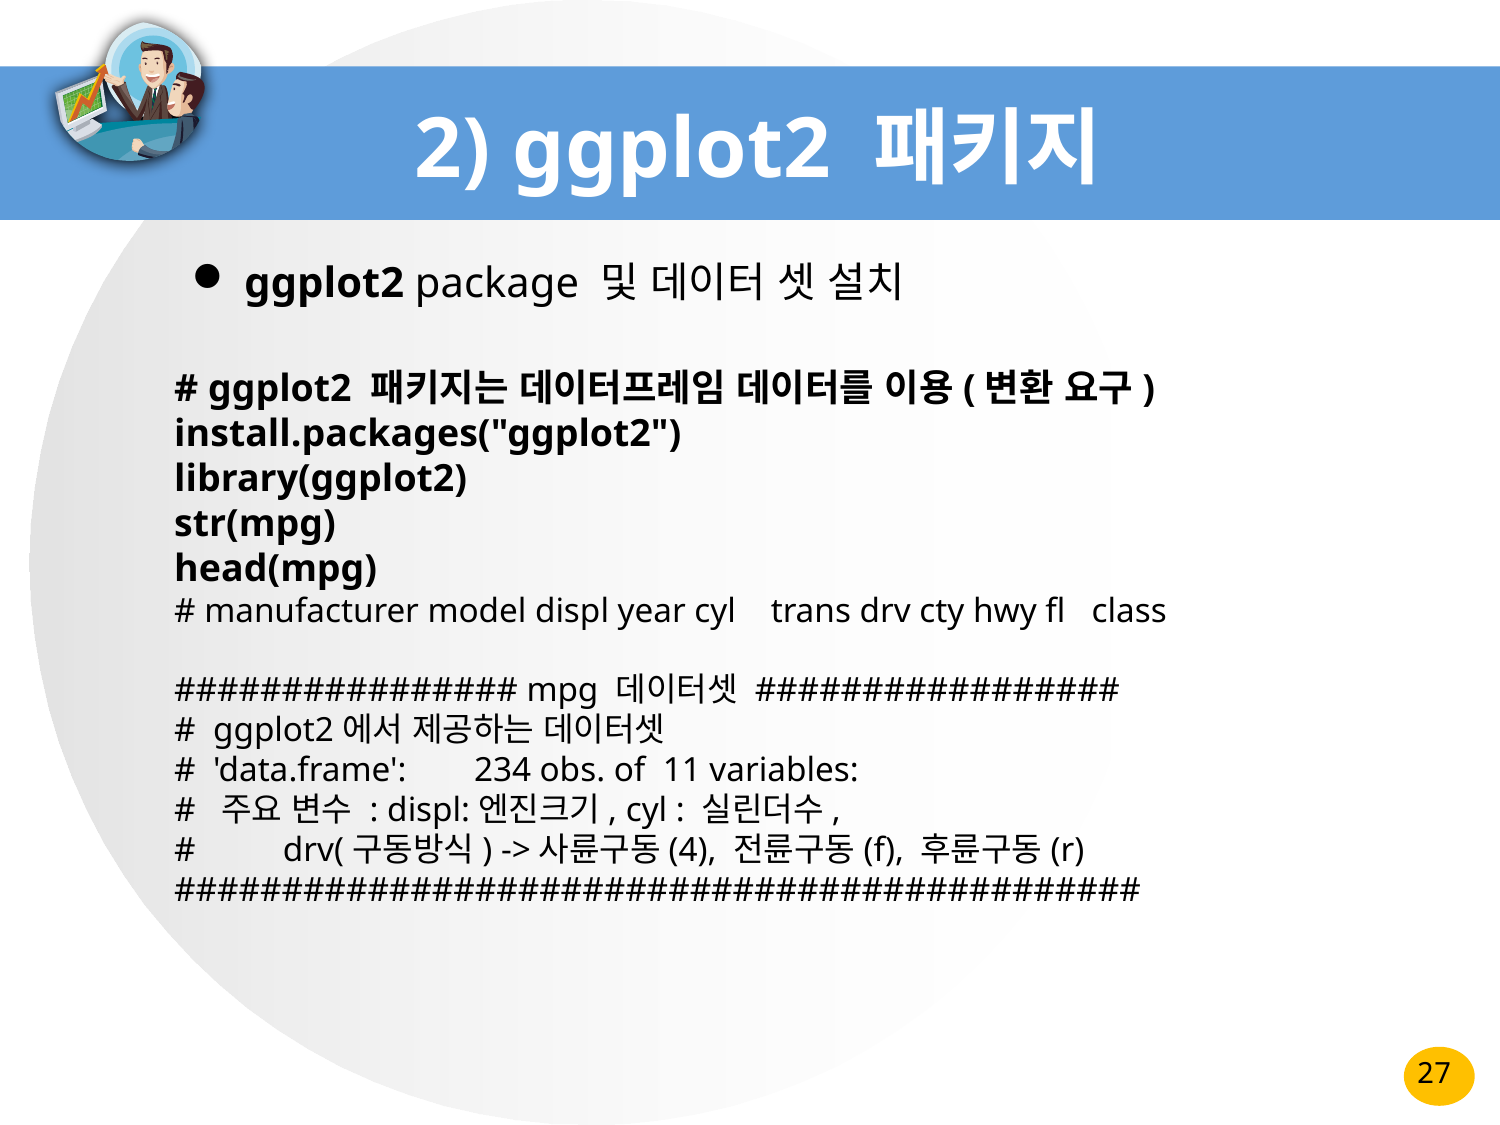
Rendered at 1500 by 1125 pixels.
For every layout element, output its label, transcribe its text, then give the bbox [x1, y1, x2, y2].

title 2) ggplot2 패키지 [17, 87, 1500, 200]
text_box ggplot2 package 및 데이터 셋 설치 [177, 248, 920, 314]
text_box # ggplot2 패키지는 데이터프레임 데이터를 이용(변환 요구) install.packages("ggplot2") library(ggplot2) str(mpg) head(mpg) # manufacturer model displ year cyl trans drv cty hwy fl class ################ mpg 데이터셋 ################# # ggplot2에서 제공하는 데이터셋 # 'data.frame': 234 obs. of 11 variables: # 주요 변수 : displ:엔진크기, cyl : 실린더수, # drv(구동방식) ->사륜구동(4), 전륜구동(f), 후륜구동(r) ############################################# [159, 356, 1429, 916]
slide_number 27 [1368, 1046, 1500, 1090]
